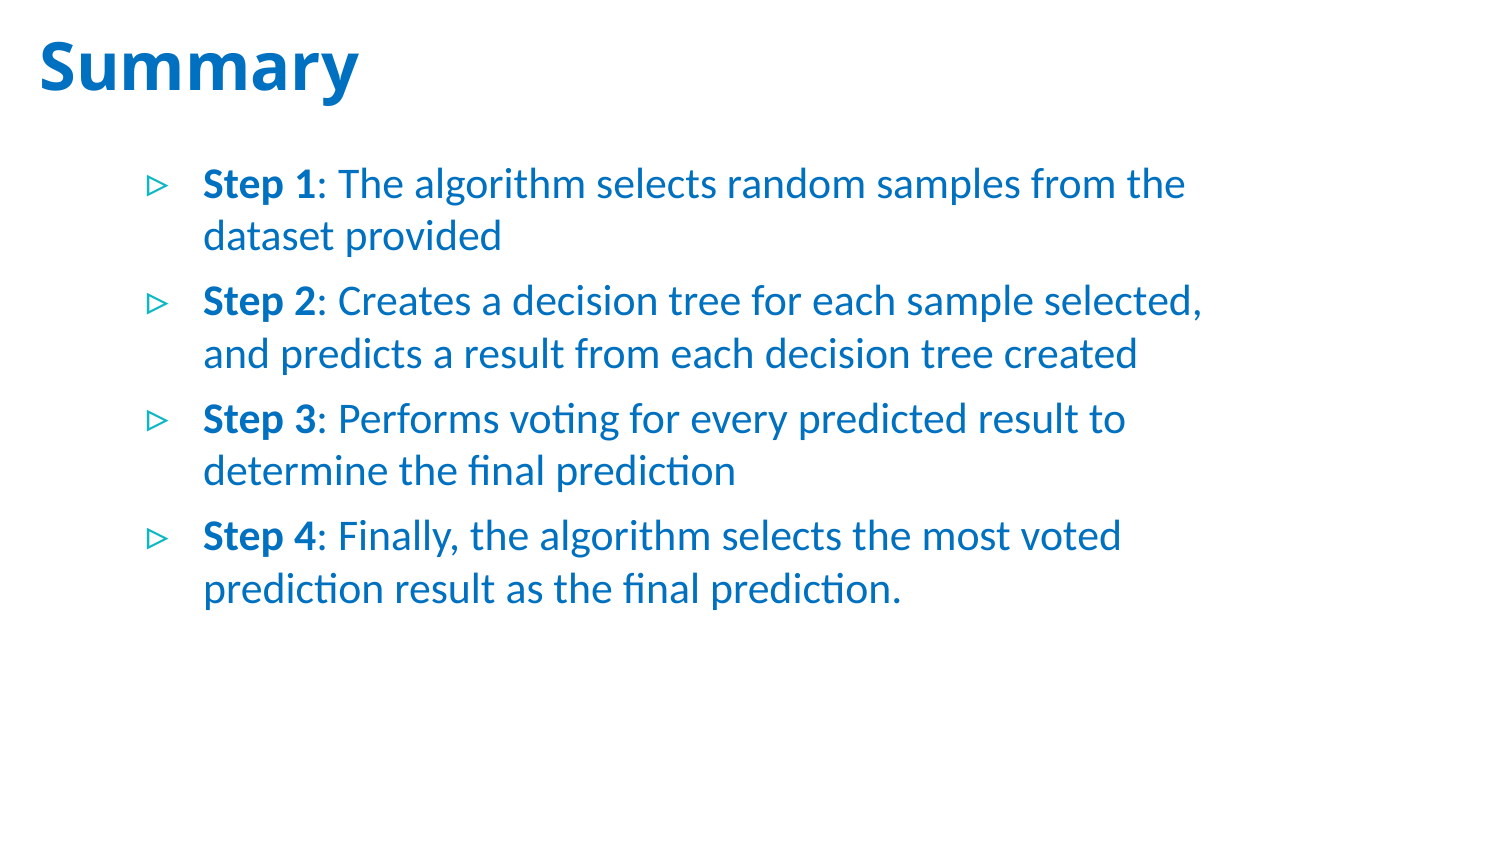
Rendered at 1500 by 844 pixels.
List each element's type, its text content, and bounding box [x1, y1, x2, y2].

title Summary [24, 17, 1295, 119]
text_box Step 1: The algorithm selects random samples from the dataset provided Step 2: Creates a decision tree for each sample selected, and predicts a result from each decision tree created Step 3: Performs voting for every predicted result to determine the final prediction Step 4: Finally, the algorithm selects the most voted prediction result as the final prediction. [132, 147, 1249, 685]
